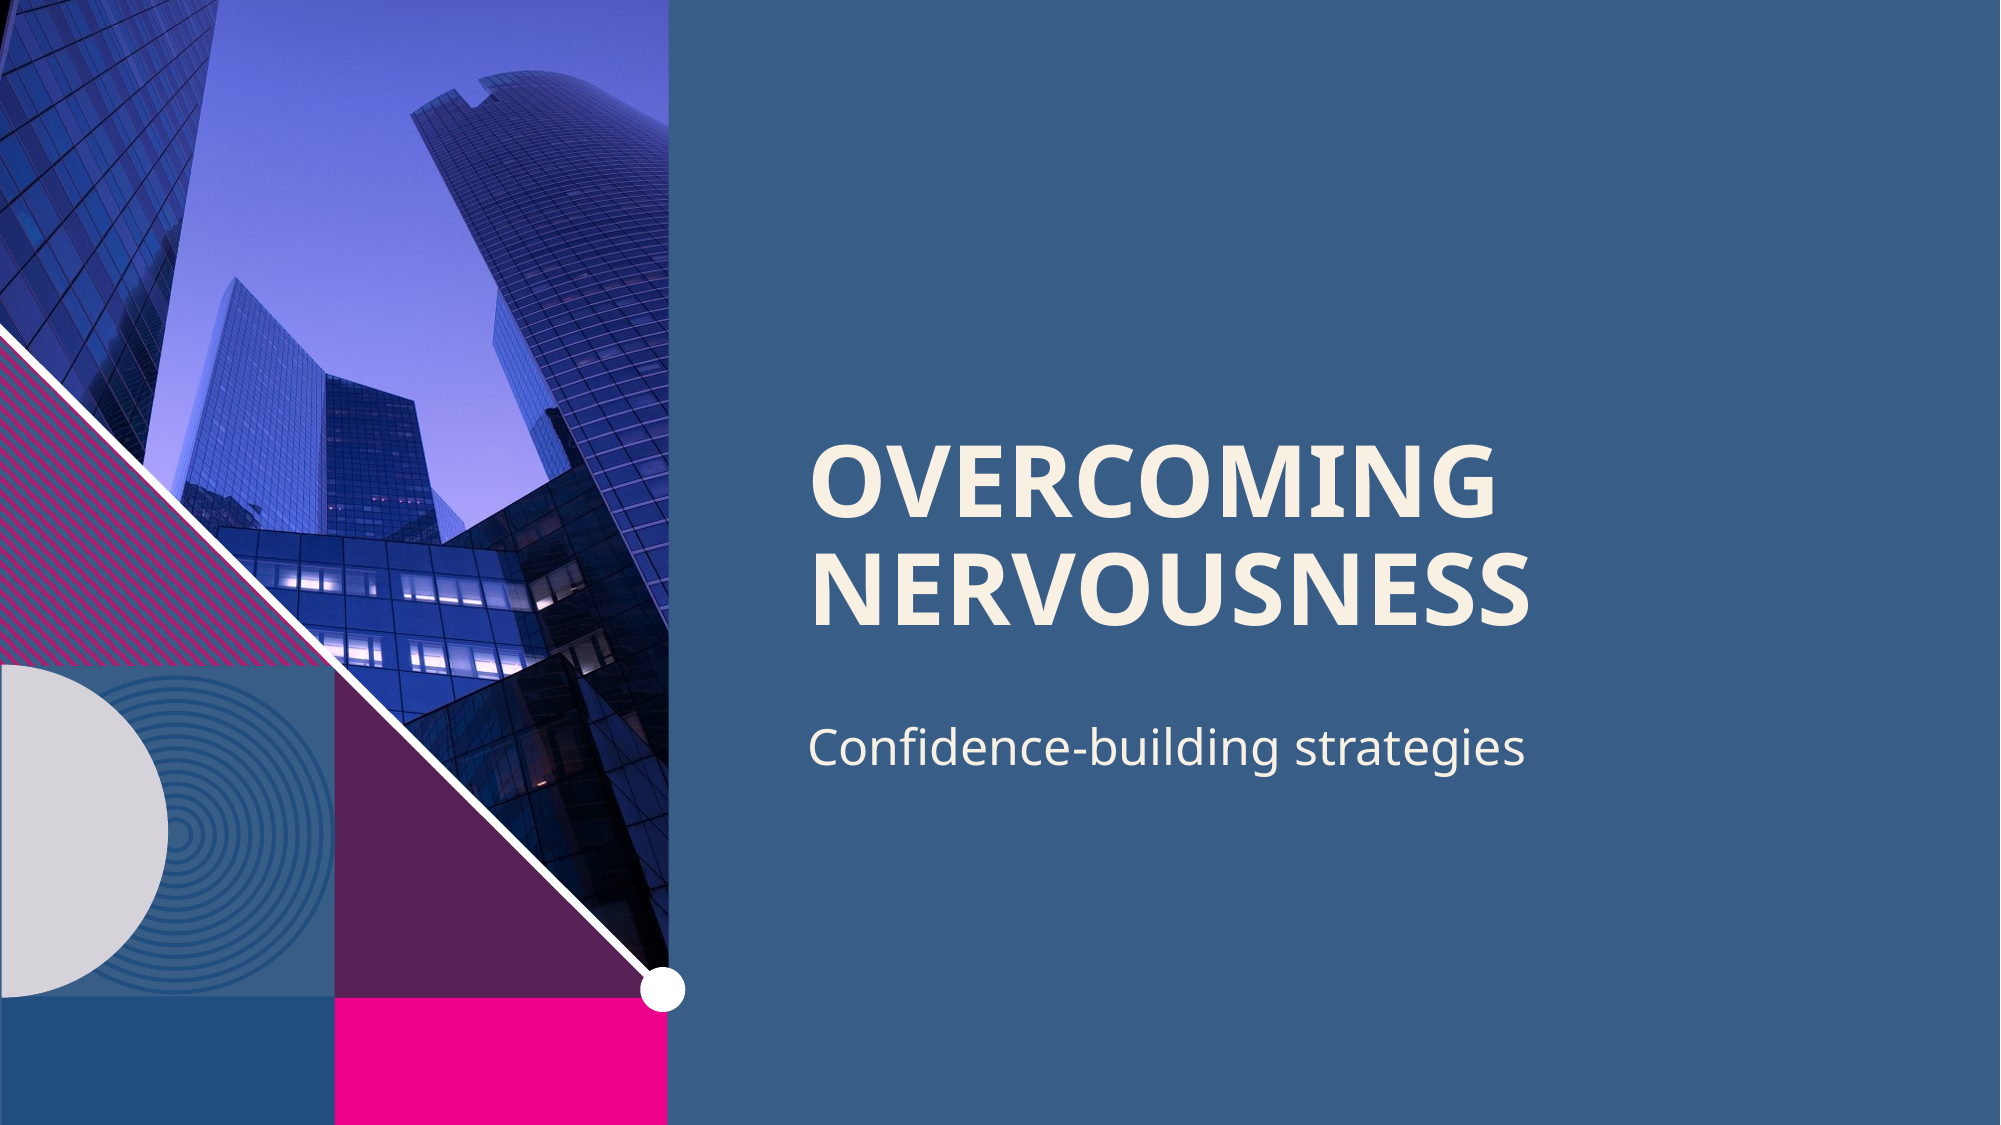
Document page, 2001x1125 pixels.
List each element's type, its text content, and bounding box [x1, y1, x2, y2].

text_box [0, 313, 667, 994]
picture [0, 0, 669, 1001]
text_box [642, 966, 687, 1014]
title Overcoming nervousness​ [792, 89, 1875, 655]
subtitle Confidence-building strategies [792, 677, 1875, 998]
